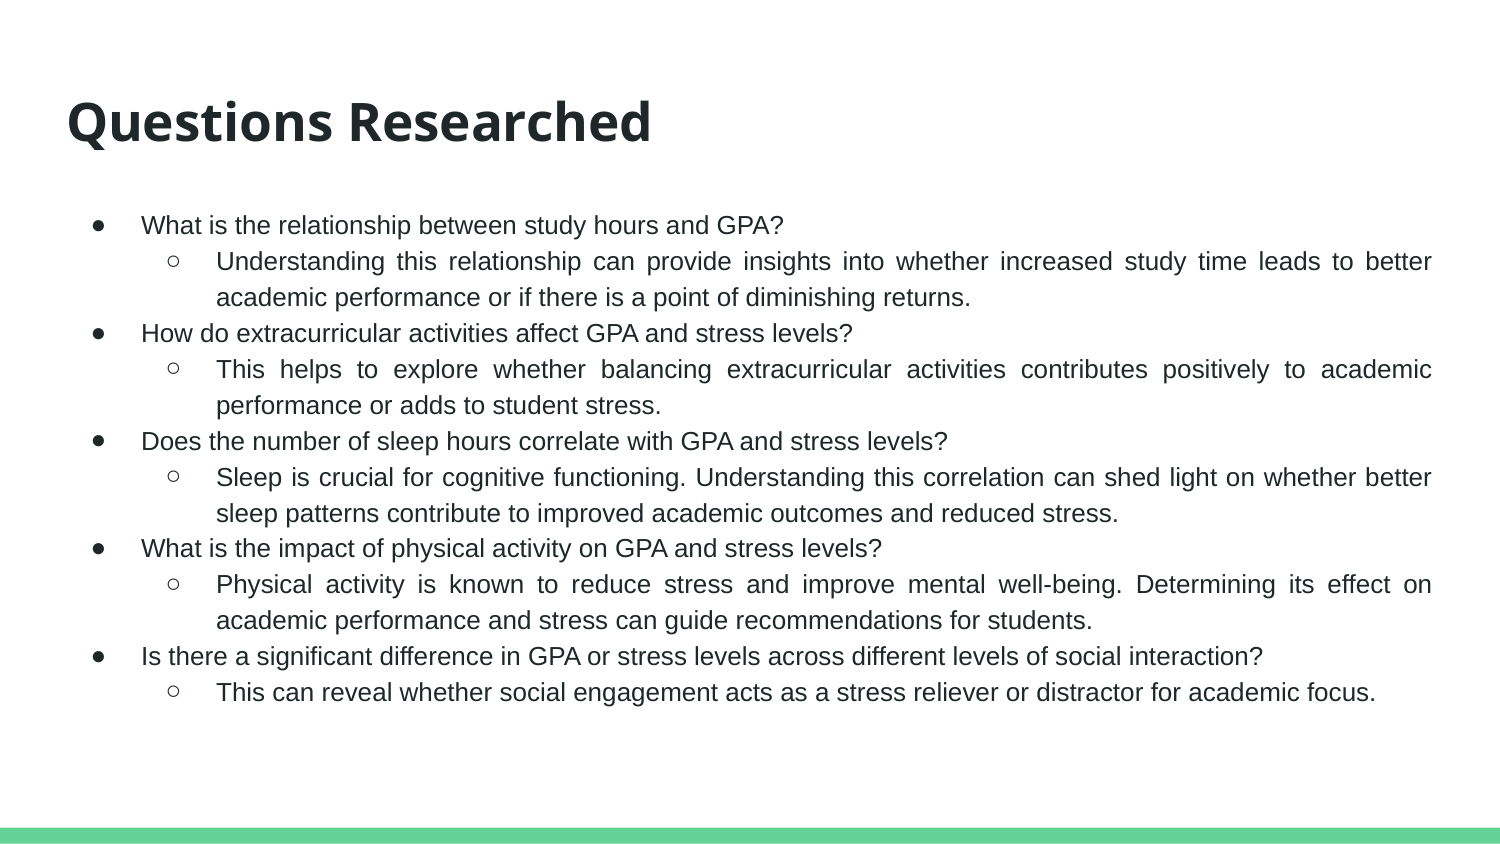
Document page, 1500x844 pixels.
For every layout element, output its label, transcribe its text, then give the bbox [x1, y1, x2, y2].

list What is the relationship between study hours and GPA? Understanding this relationship can provide insights into whether increased study time leads to better academic performance or if there is a point of diminishing returns. How do extracurricular activities affect GPA and stress levels? This helps to explore whether balancing extracurricular activities contributes positively to academic performance or adds to student stress. Does the number of sleep hours correlate with GPA and stress levels? Sleep is crucial for cognitive functioning. Understanding this correlation can shed light on whether better sleep patterns contribute to improved academic outcomes and reduced stress. What is the impact of physical activity on GPA and stress levels? Physical activity is known to reduce stress and improve mental well-being. Determining its effect on academic performance and stress can guide recommendations for students. Is there a significant difference in GPA or stress levels across different levels of social interaction? This can reveal whether social engagement acts as a stress reliever or distractor for academic focus. [51, 189, 1449, 750]
title Questions Researched [51, 72, 1449, 167]
